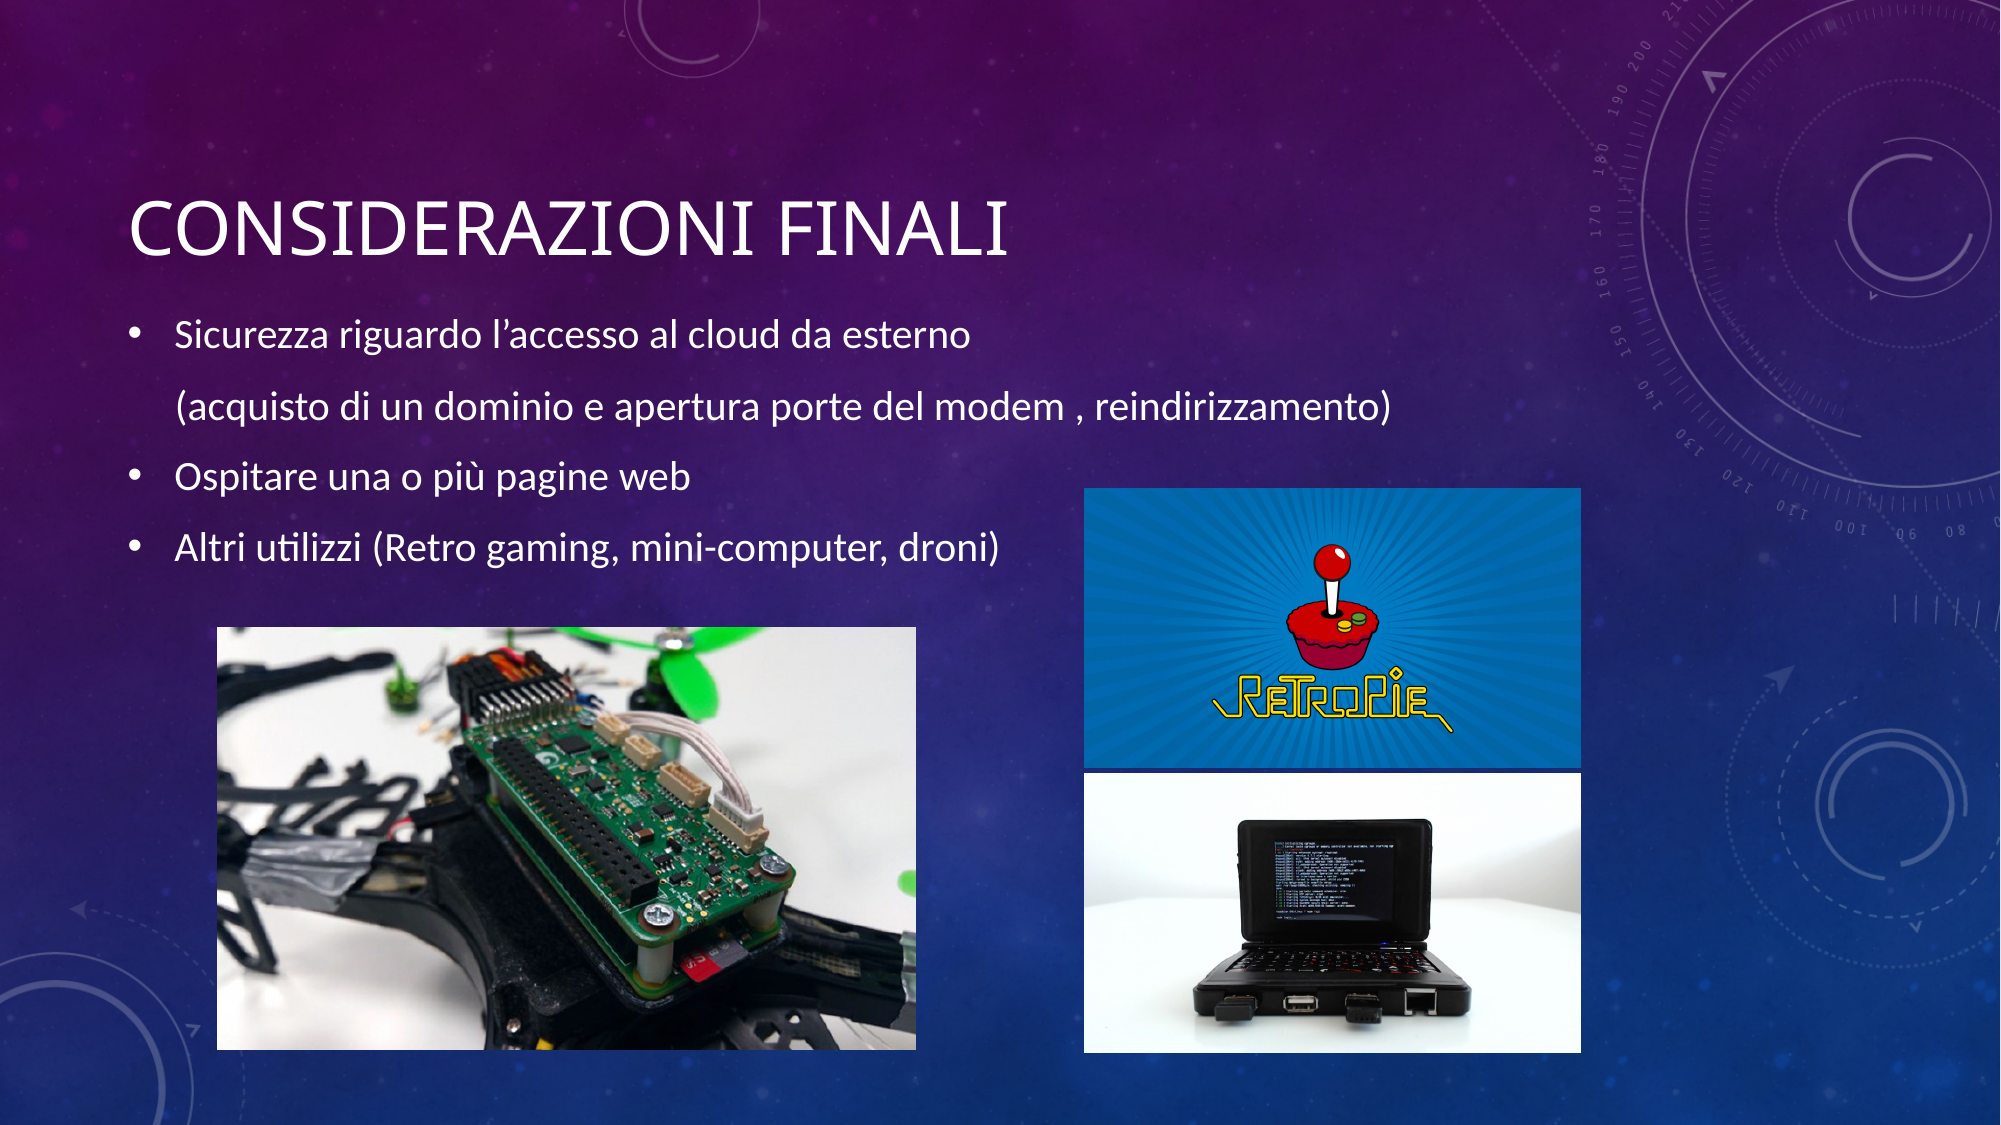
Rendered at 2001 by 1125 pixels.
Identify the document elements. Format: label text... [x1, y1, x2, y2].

picture [0, 0, 2001, 1125]
title Considerazioni finali [112, 106, 1775, 257]
list Sicurezza riguardo l’accesso al cloud da esterno (acquisto di un dominio e apertura porte del modem , reindirizzamento) Ospitare una o più pagine web Altri utilizzi (Retro gaming, mini-computer, droni) [112, 257, 1970, 620]
